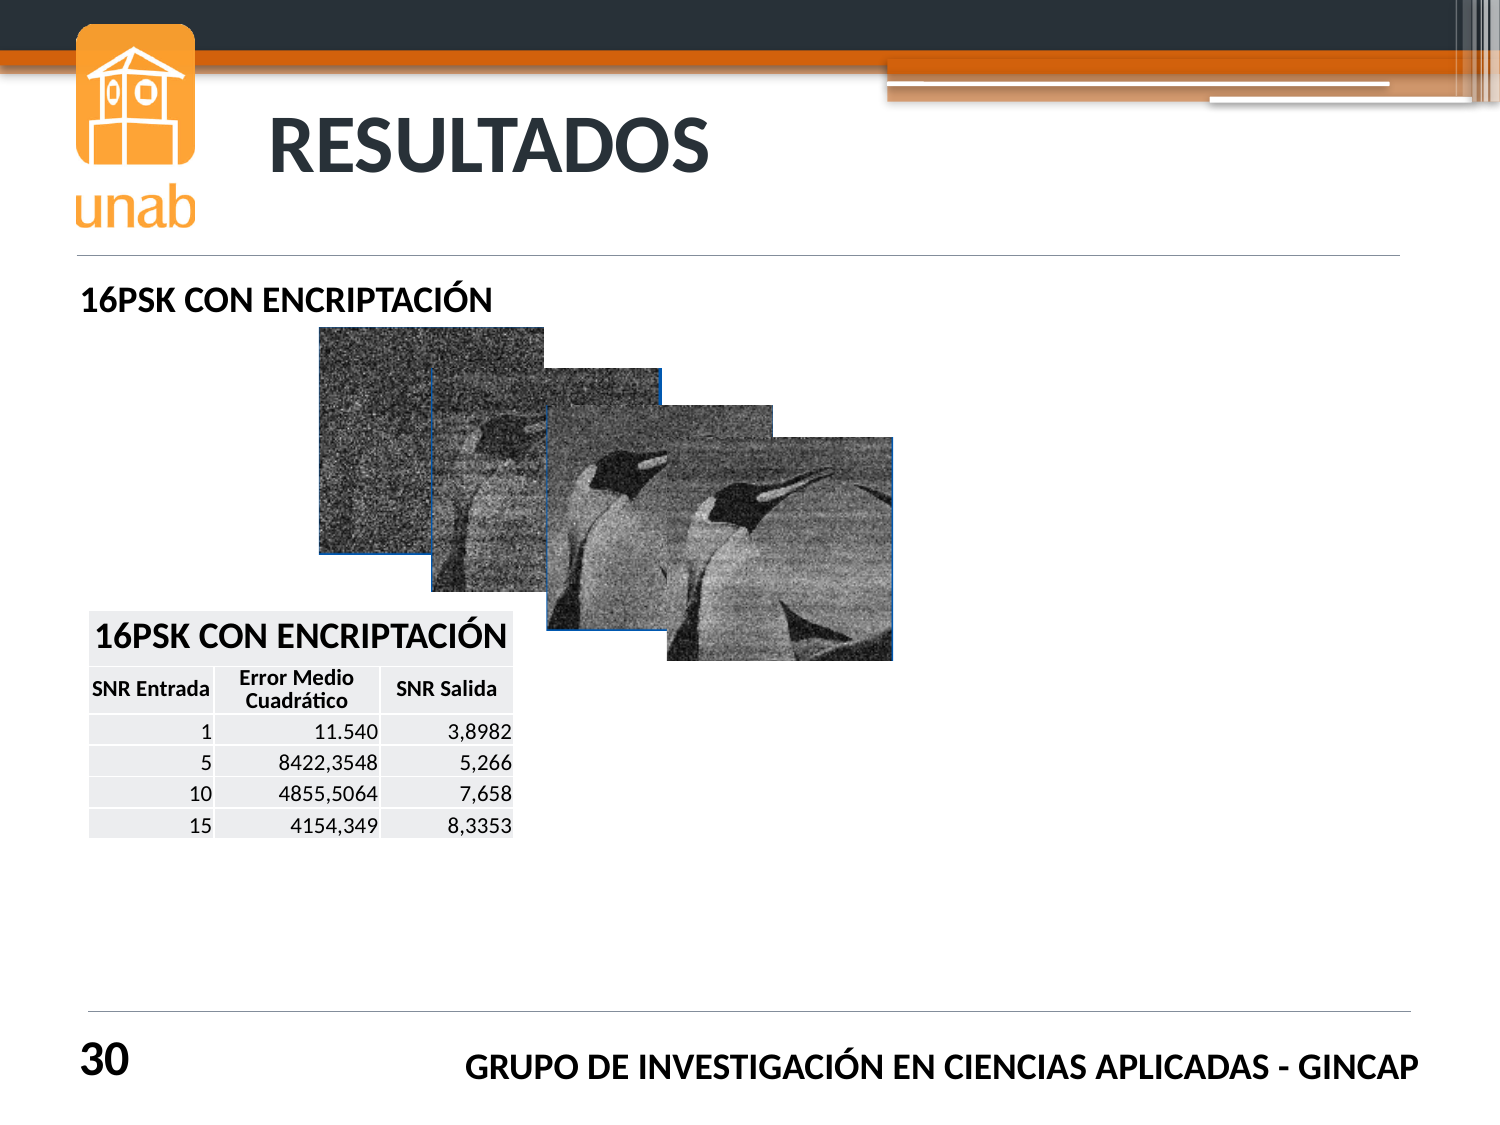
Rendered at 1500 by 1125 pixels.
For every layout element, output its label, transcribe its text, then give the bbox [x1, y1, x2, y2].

table_cell 7,658 [381, 777, 513, 807]
table_cell 8,3353 [381, 809, 513, 838]
table_cell SNR Salida [381, 667, 513, 713]
table_cell Error Medio Cuadrático [215, 667, 379, 713]
picture [76, 23, 195, 228]
table_header 16PSK CON ENCRIPTACIÓN [89, 611, 513, 666]
text_box 30 [64, 1018, 160, 1093]
table_cell 3,8982 [381, 715, 513, 744]
text_box 16PSK CON ENCRIPTACIÓN [64, 267, 1376, 327]
table_cell 15 [89, 809, 213, 838]
table_cell 1 [89, 715, 213, 744]
table_cell 4855,5064 [215, 777, 379, 807]
table_cell 10 [89, 777, 213, 807]
text_box GRUPO DE INVESTIGACIÓN EN CIENCIAS APLICADAS - GINCAP [383, 1034, 1435, 1095]
table_cell 5 [89, 746, 213, 776]
table_cell 4154,349 [215, 809, 379, 838]
picture [318, 327, 894, 661]
table_cell 11.540 [215, 715, 379, 744]
table_cell SNR Entrada [89, 667, 213, 713]
table_cell 5,266 [381, 746, 513, 776]
text_box RESULTADOS [253, 45, 1400, 233]
table_cell 8422,3548 [215, 746, 379, 776]
